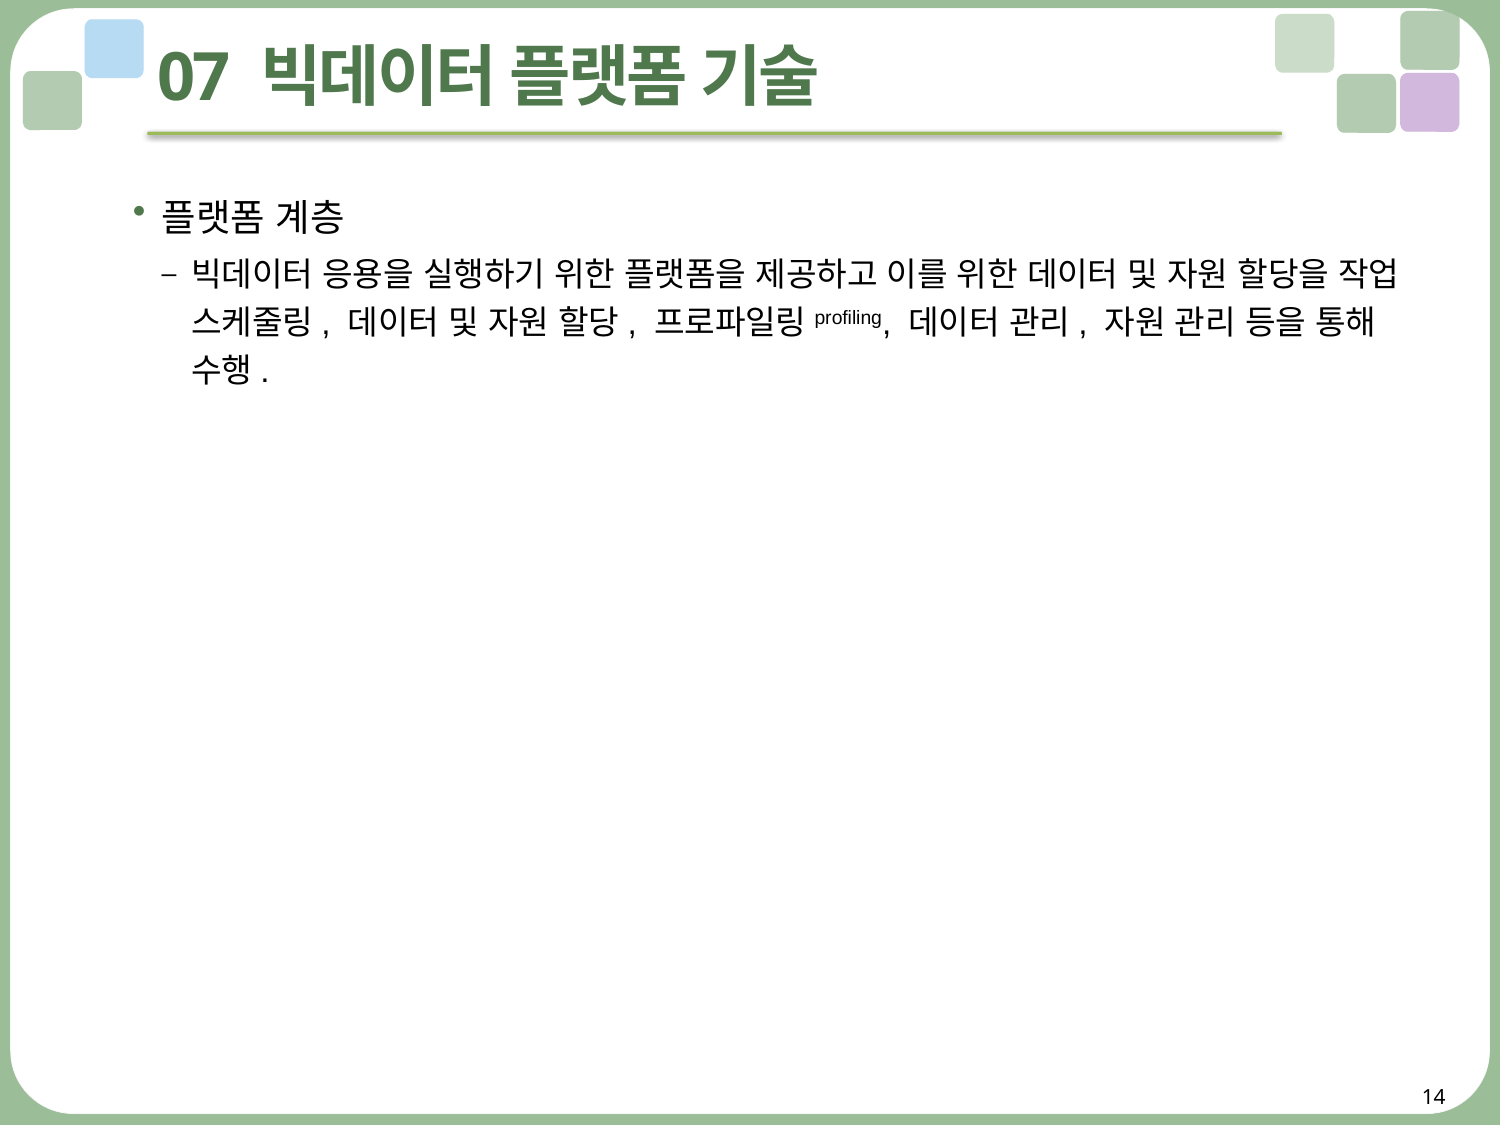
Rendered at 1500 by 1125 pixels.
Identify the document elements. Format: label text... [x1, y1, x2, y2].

picture [0, 0, 1500, 1125]
title 07 빅데이터 플랫폼 기술 [142, 25, 1459, 123]
list 플랫폼 계층 빅데이터 응용을 실행하기 위한 플랫폼을 제공하고 이를 위한 데이터 및 자원 할당을 작업 스케줄링, 데이터 및 자원 할당, 프로파일링profiling, 데이터 관리, 자원 관리 등을 통해 수행. [29, 172, 1459, 1083]
